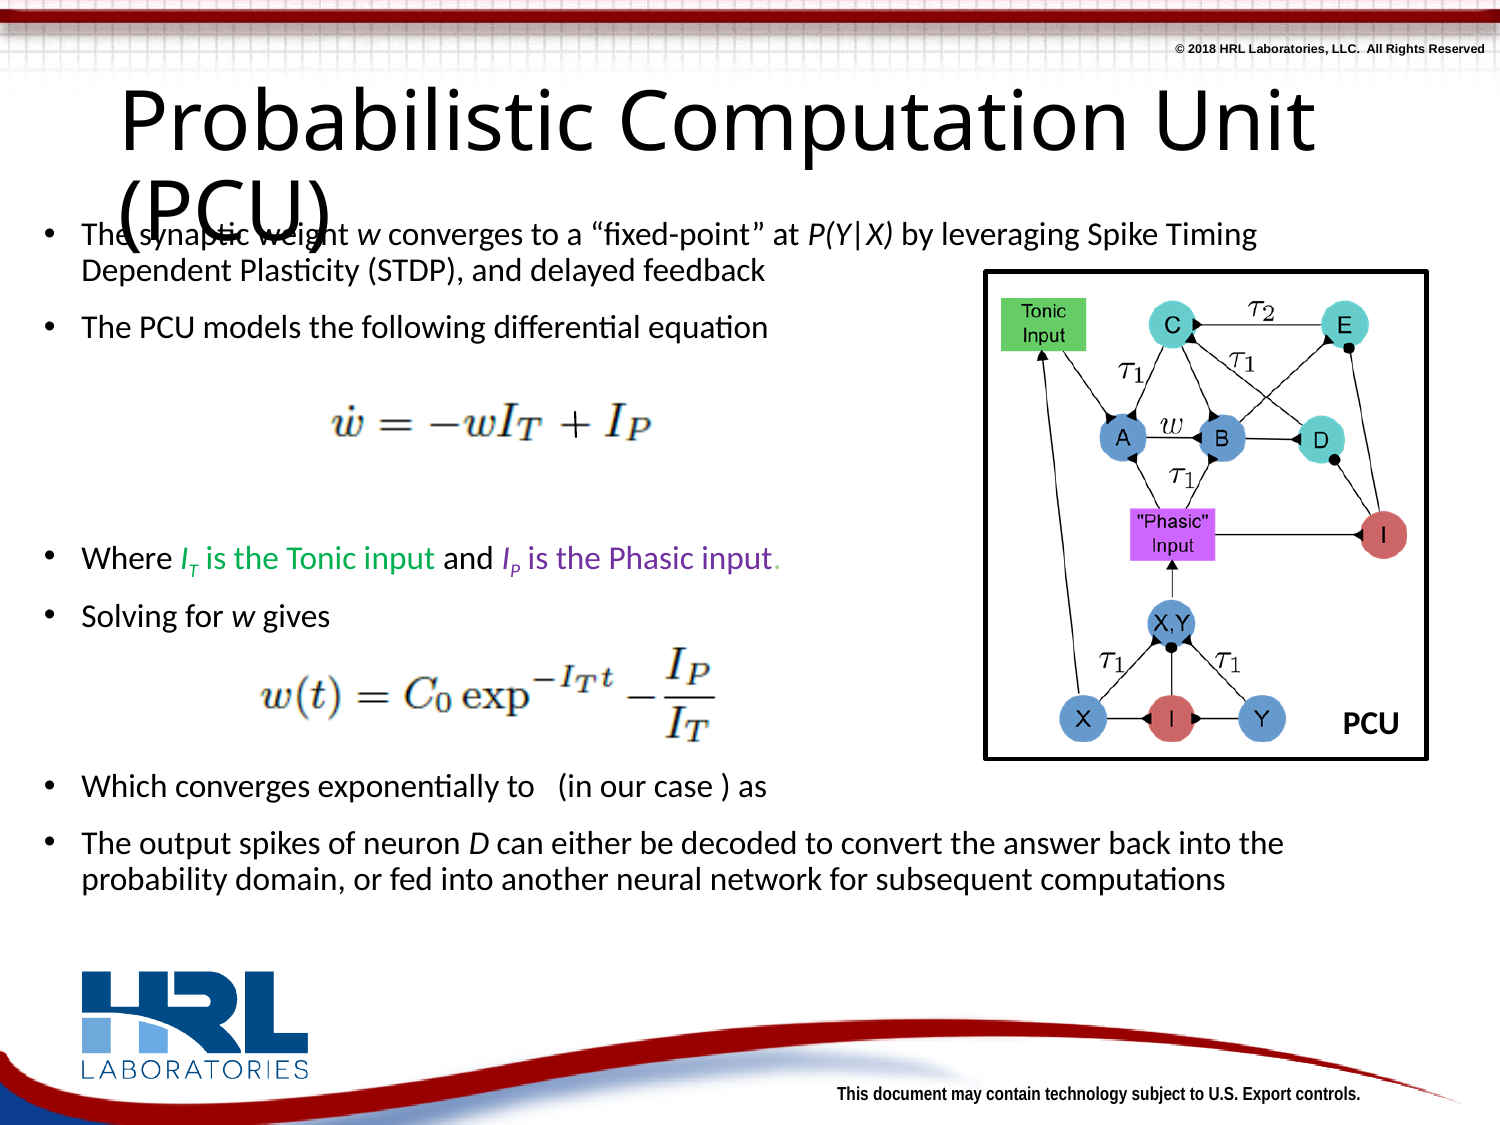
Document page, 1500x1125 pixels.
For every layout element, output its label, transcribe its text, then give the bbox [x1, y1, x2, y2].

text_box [311, 383, 673, 466]
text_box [985, 271, 1433, 760]
picture [0, 937, 1500, 1125]
picture [0, 0, 1500, 99]
title Probabilistic Computation Unit (PCU) [103, 59, 1397, 278]
picture [241, 644, 733, 752]
